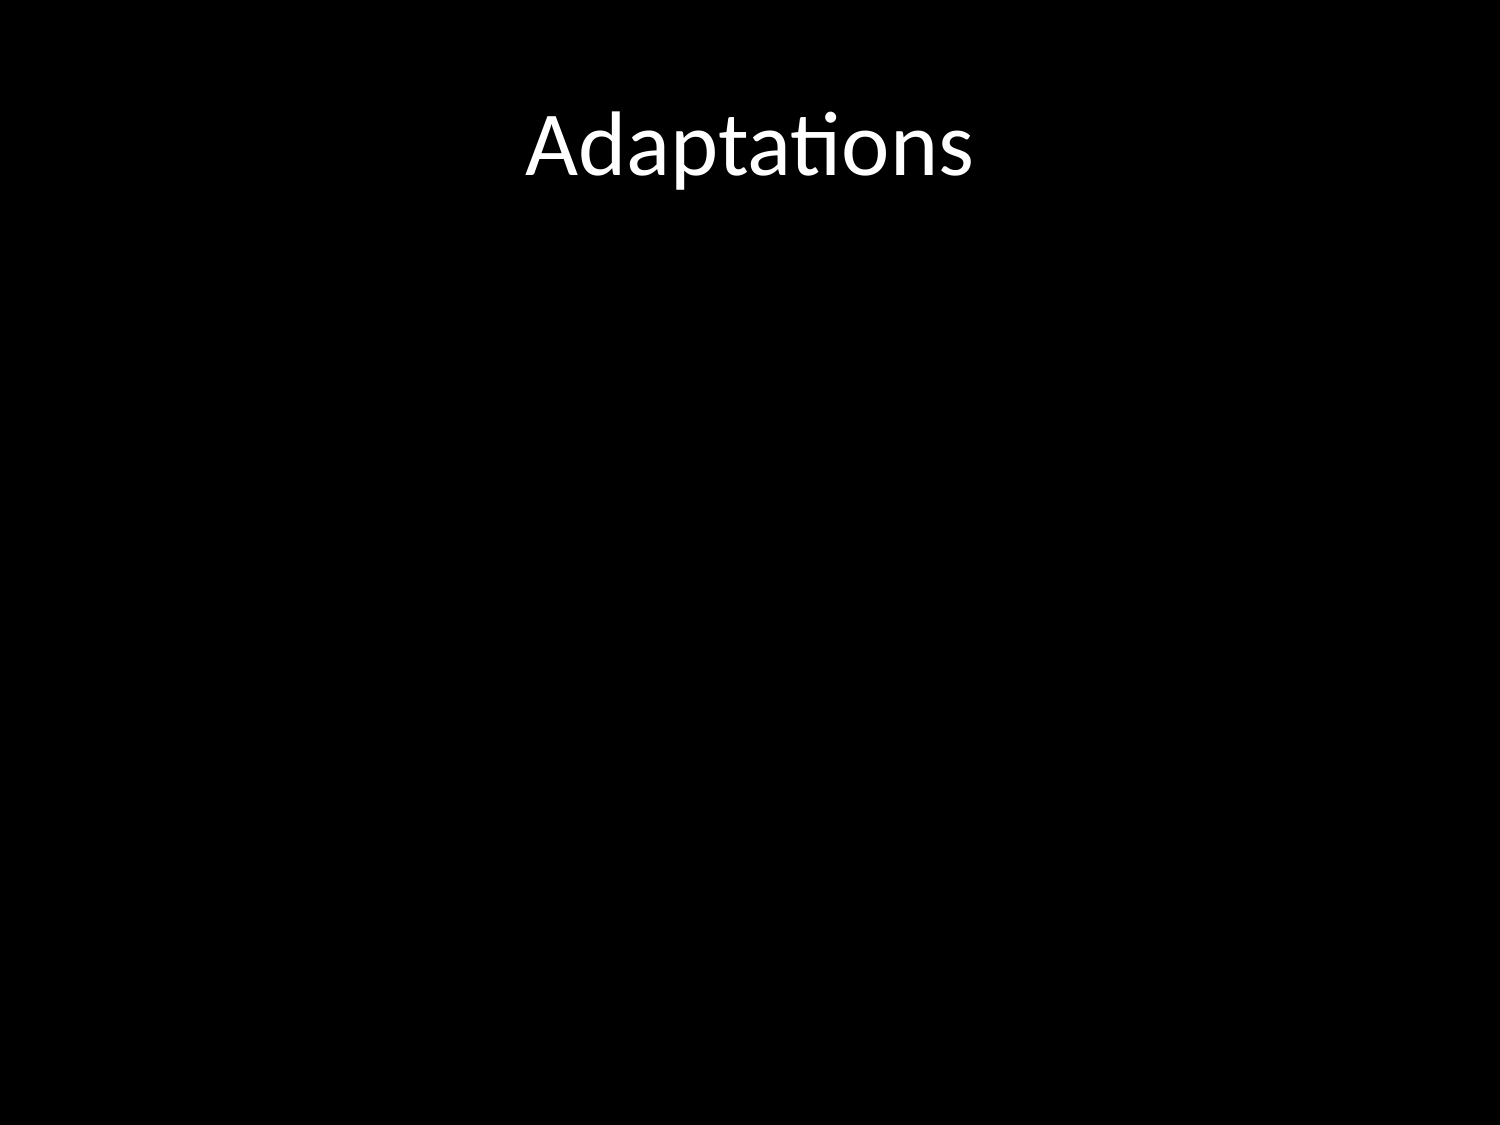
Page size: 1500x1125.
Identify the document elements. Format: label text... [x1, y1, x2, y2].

title Adaptations [75, 45, 1425, 233]
